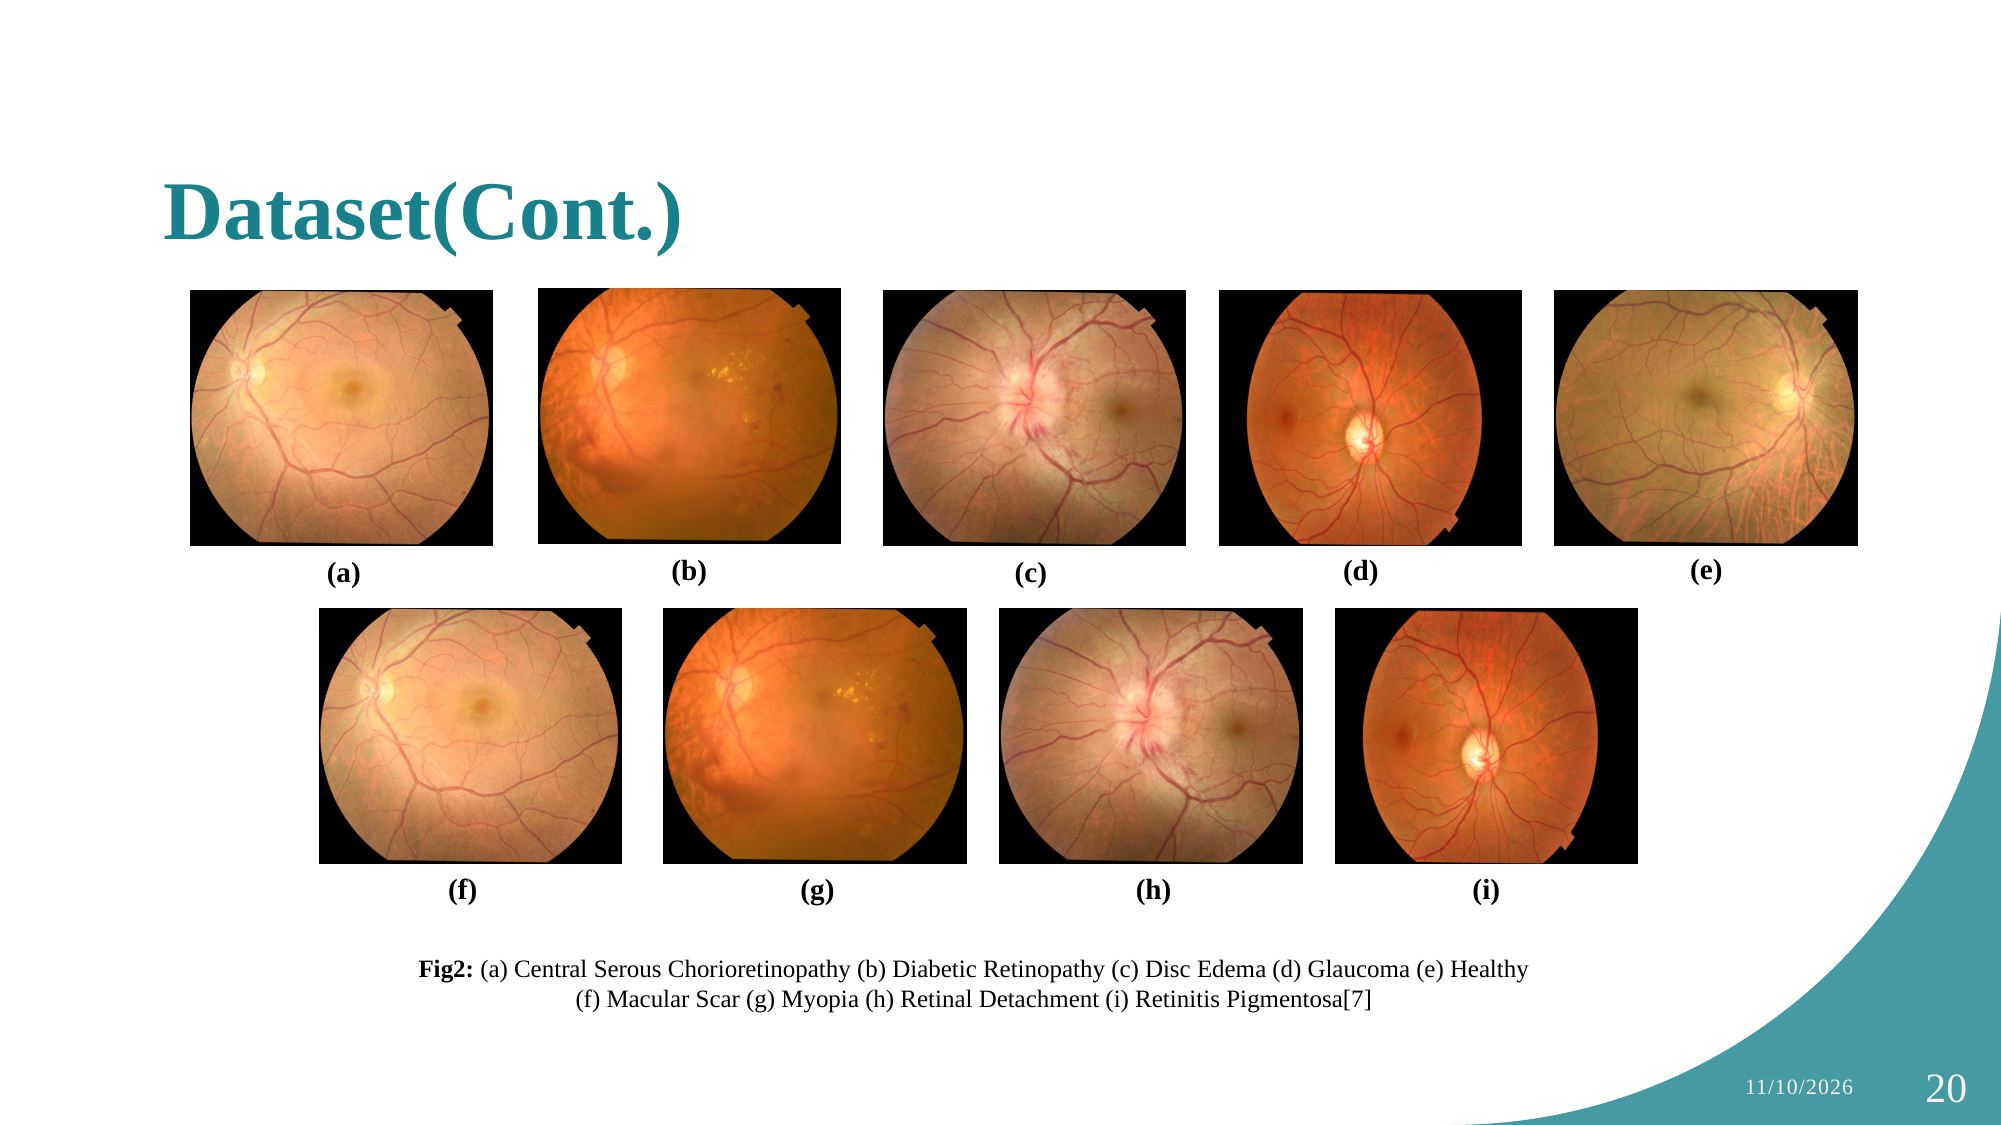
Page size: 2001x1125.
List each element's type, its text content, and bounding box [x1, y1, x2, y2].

text_box (h) [1121, 864, 1187, 913]
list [190, 290, 493, 546]
text_box (i) [1457, 864, 1516, 913]
picture [1554, 290, 1858, 546]
picture [663, 608, 967, 864]
picture [1218, 290, 1522, 546]
picture [999, 608, 1303, 864]
picture [1335, 608, 1638, 864]
title Dataset(Cont.) [148, 96, 1775, 315]
text_box (c) [999, 546, 1105, 596]
picture [319, 608, 622, 864]
text_box Fig2: (a) Central Serous Chorioretinopathy (b) Diabetic Retinopathy (c) Disc Edema (d) Glaucoma (e) Healthy (f) Macular Scar (g) Myopia (h) Retinal Detachment (i) Retinitis Pigmentosa[7] [344, 945, 1605, 1020]
picture [538, 288, 841, 544]
text_box (b) [656, 544, 766, 594]
text_box (f) [433, 864, 493, 913]
text_box (a) [312, 546, 377, 596]
picture [883, 290, 1186, 546]
text_box (e) [1675, 546, 1754, 593]
slide_number 20 [1868, 1055, 1983, 1116]
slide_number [1529, 1055, 1868, 1116]
text_box (g) [785, 864, 850, 913]
text_box (d) [1328, 546, 1412, 594]
